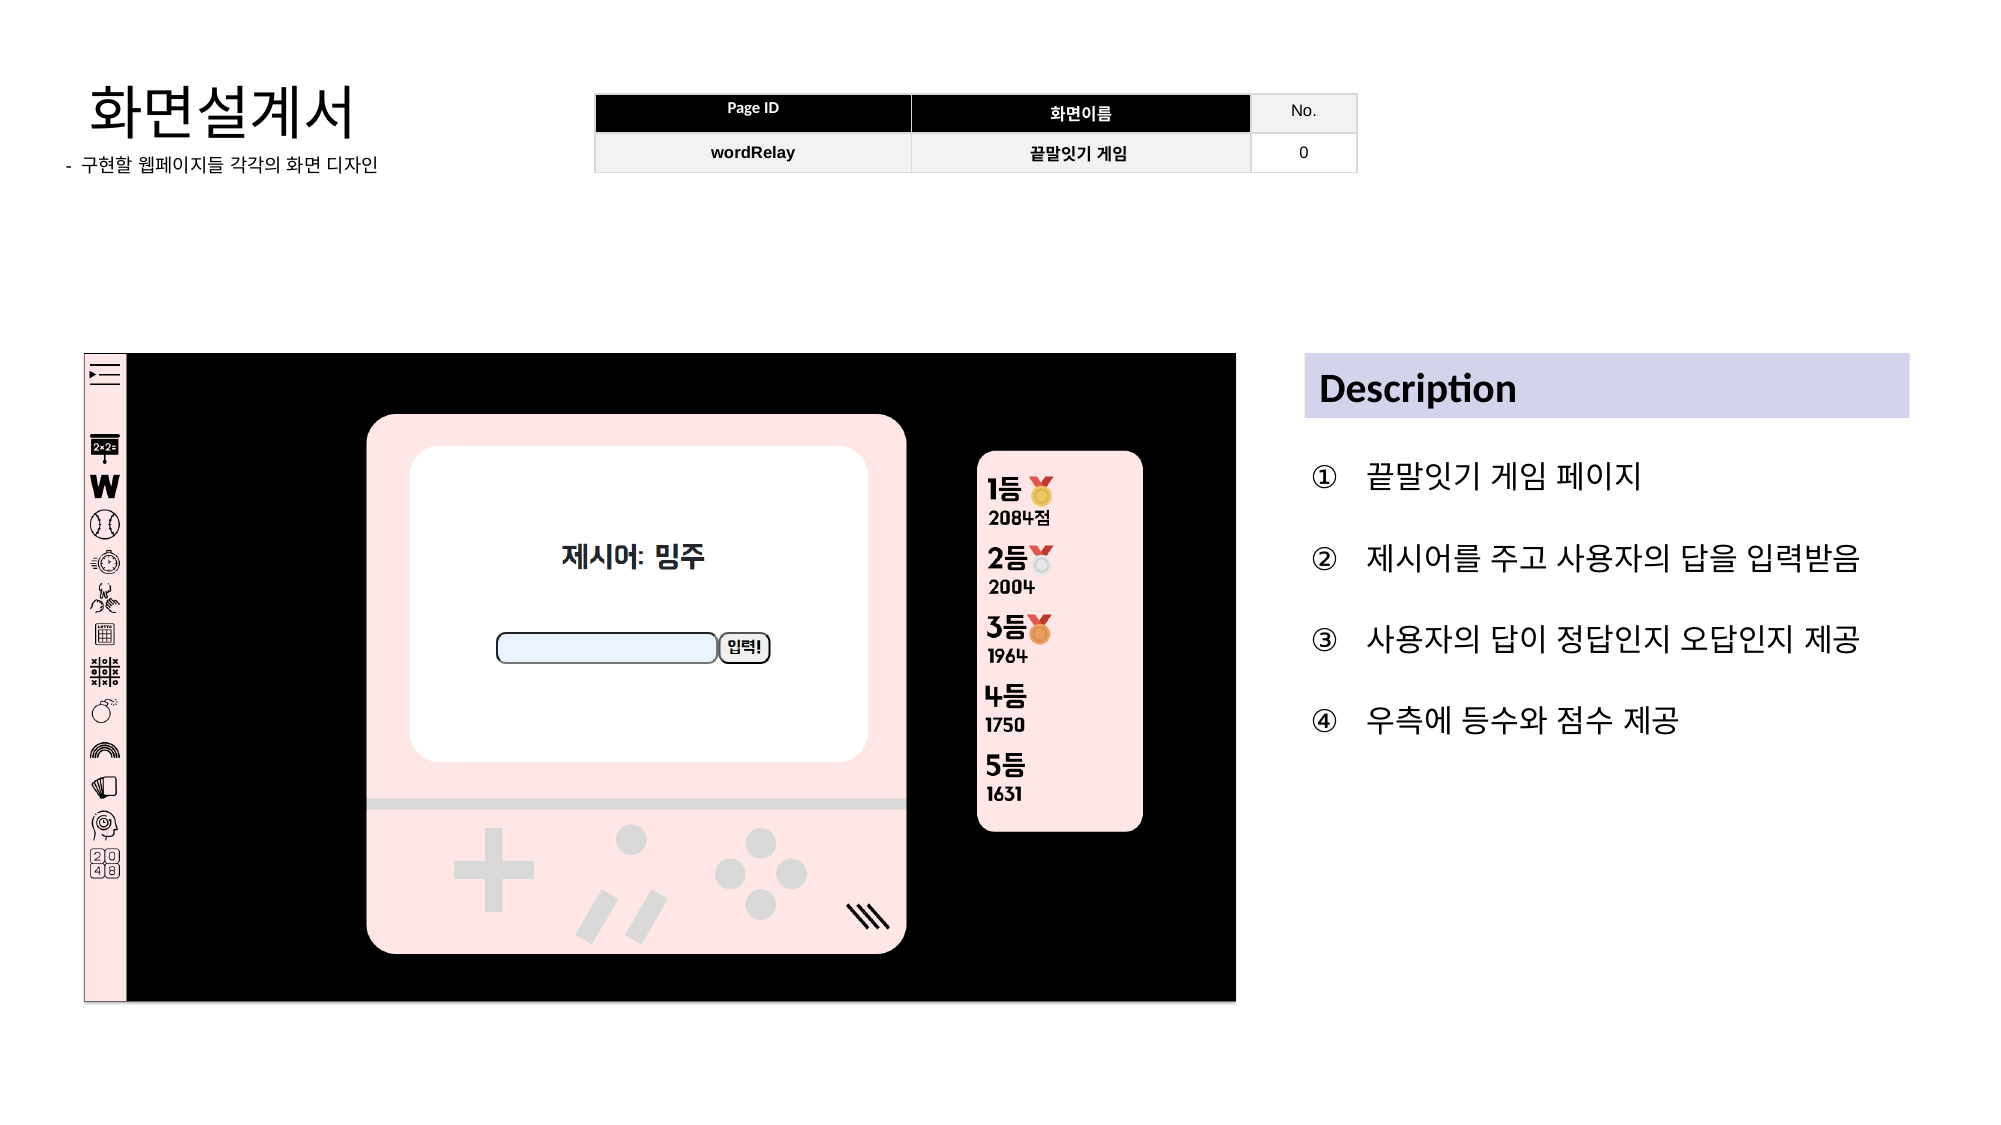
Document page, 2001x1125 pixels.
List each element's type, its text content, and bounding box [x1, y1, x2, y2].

table_cell wordRelay [596, 134, 911, 172]
table_cell 0 [1252, 134, 1356, 172]
table_header 화면이름 [912, 95, 1250, 132]
text_box Description [1304, 353, 1910, 418]
table_cell 끝말잇기 게임 [912, 134, 1250, 172]
table_header No. [1252, 95, 1356, 132]
table_header Page ID [596, 95, 911, 132]
text_box 끝말잇기 게임 페이지 제시어를 주고 사용자의 답을 입력받음 사용자의 답이 정답인지 오답인지 제공 우측에 등수와 점수 제공 [1304, 412, 1961, 1125]
picture [81, 352, 1238, 1006]
text_box - 구현할 웹페이지들 각각의 화면 디자인 [50, 140, 1926, 191]
text_box 화면설계서 [74, 60, 1949, 162]
